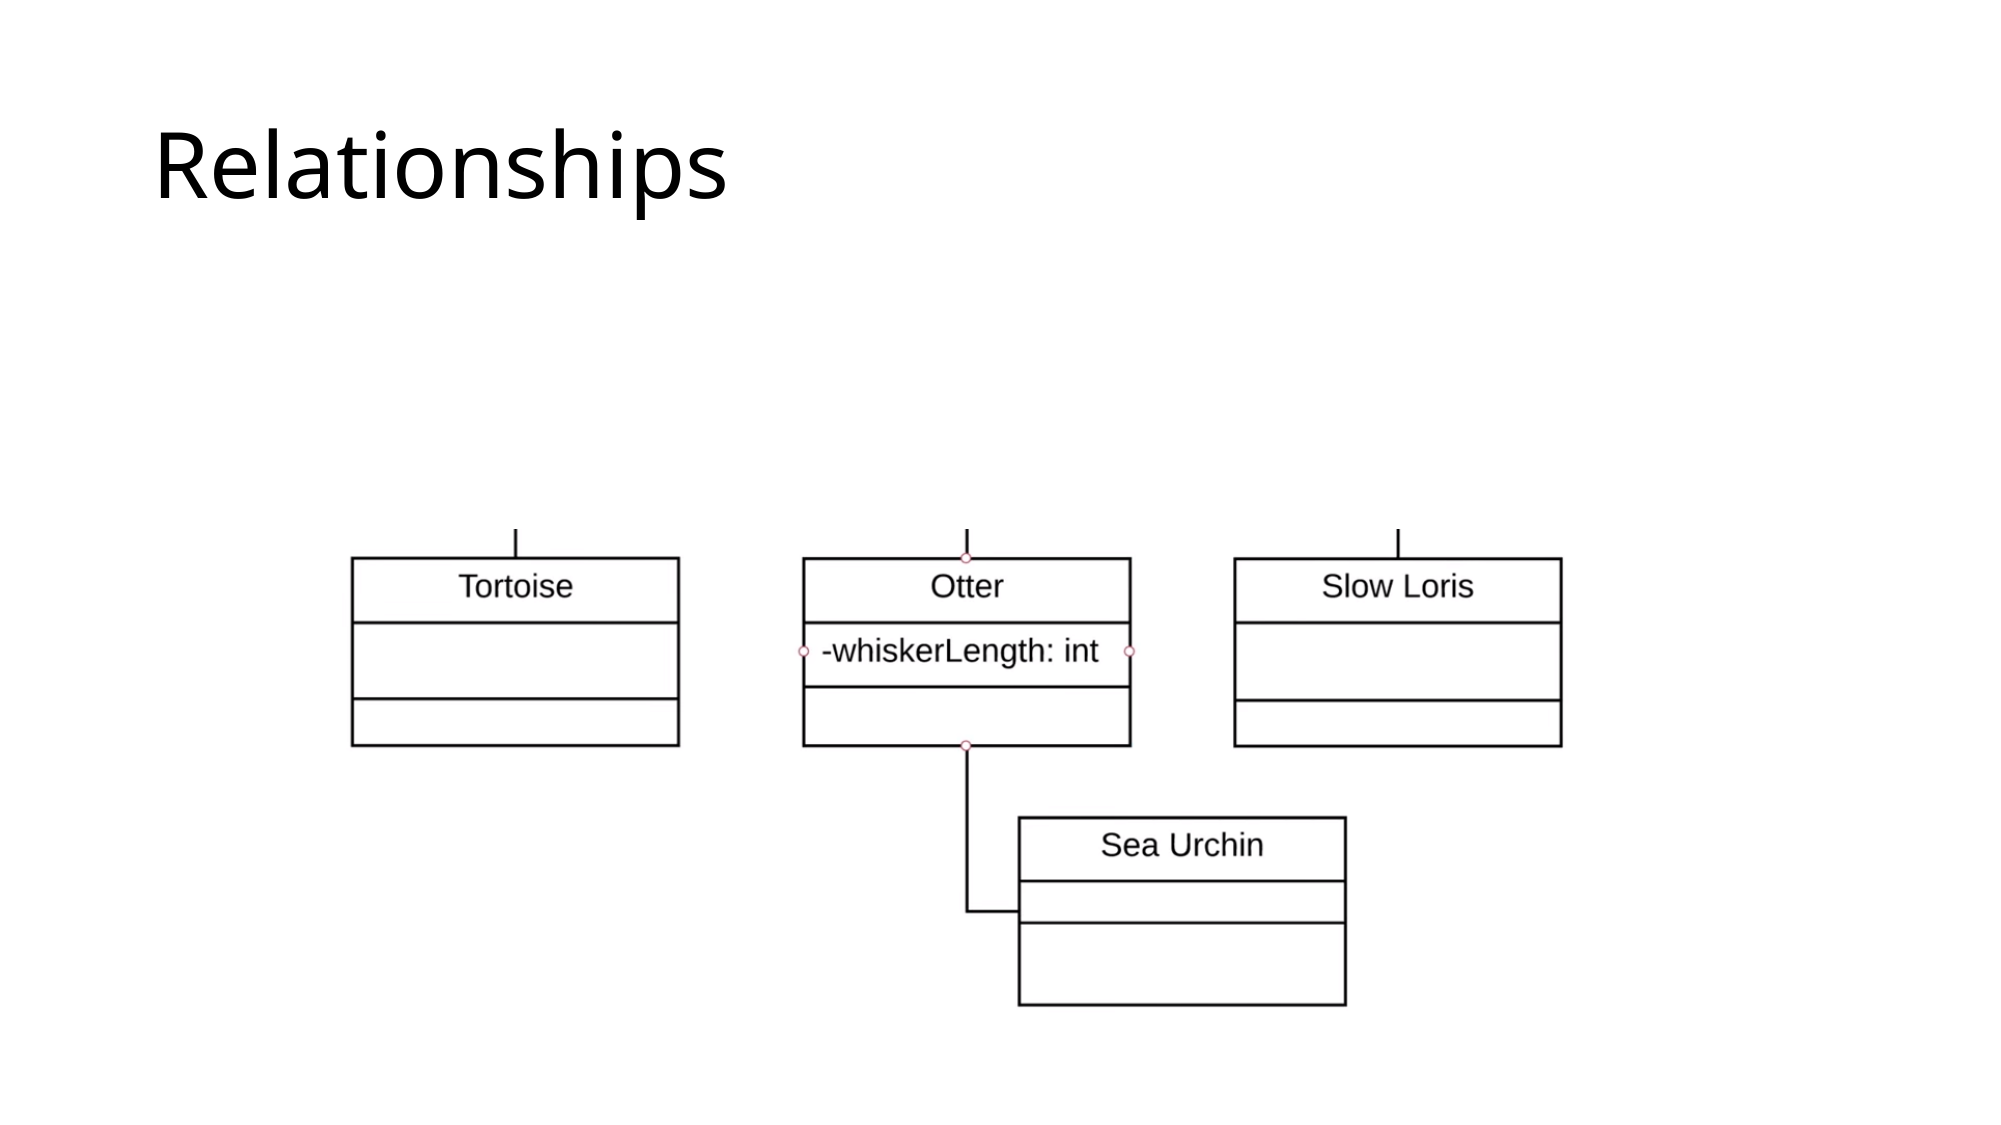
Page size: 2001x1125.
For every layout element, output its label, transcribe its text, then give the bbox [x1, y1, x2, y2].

title Relationships [137, 59, 1863, 278]
picture [333, 529, 1591, 1038]
